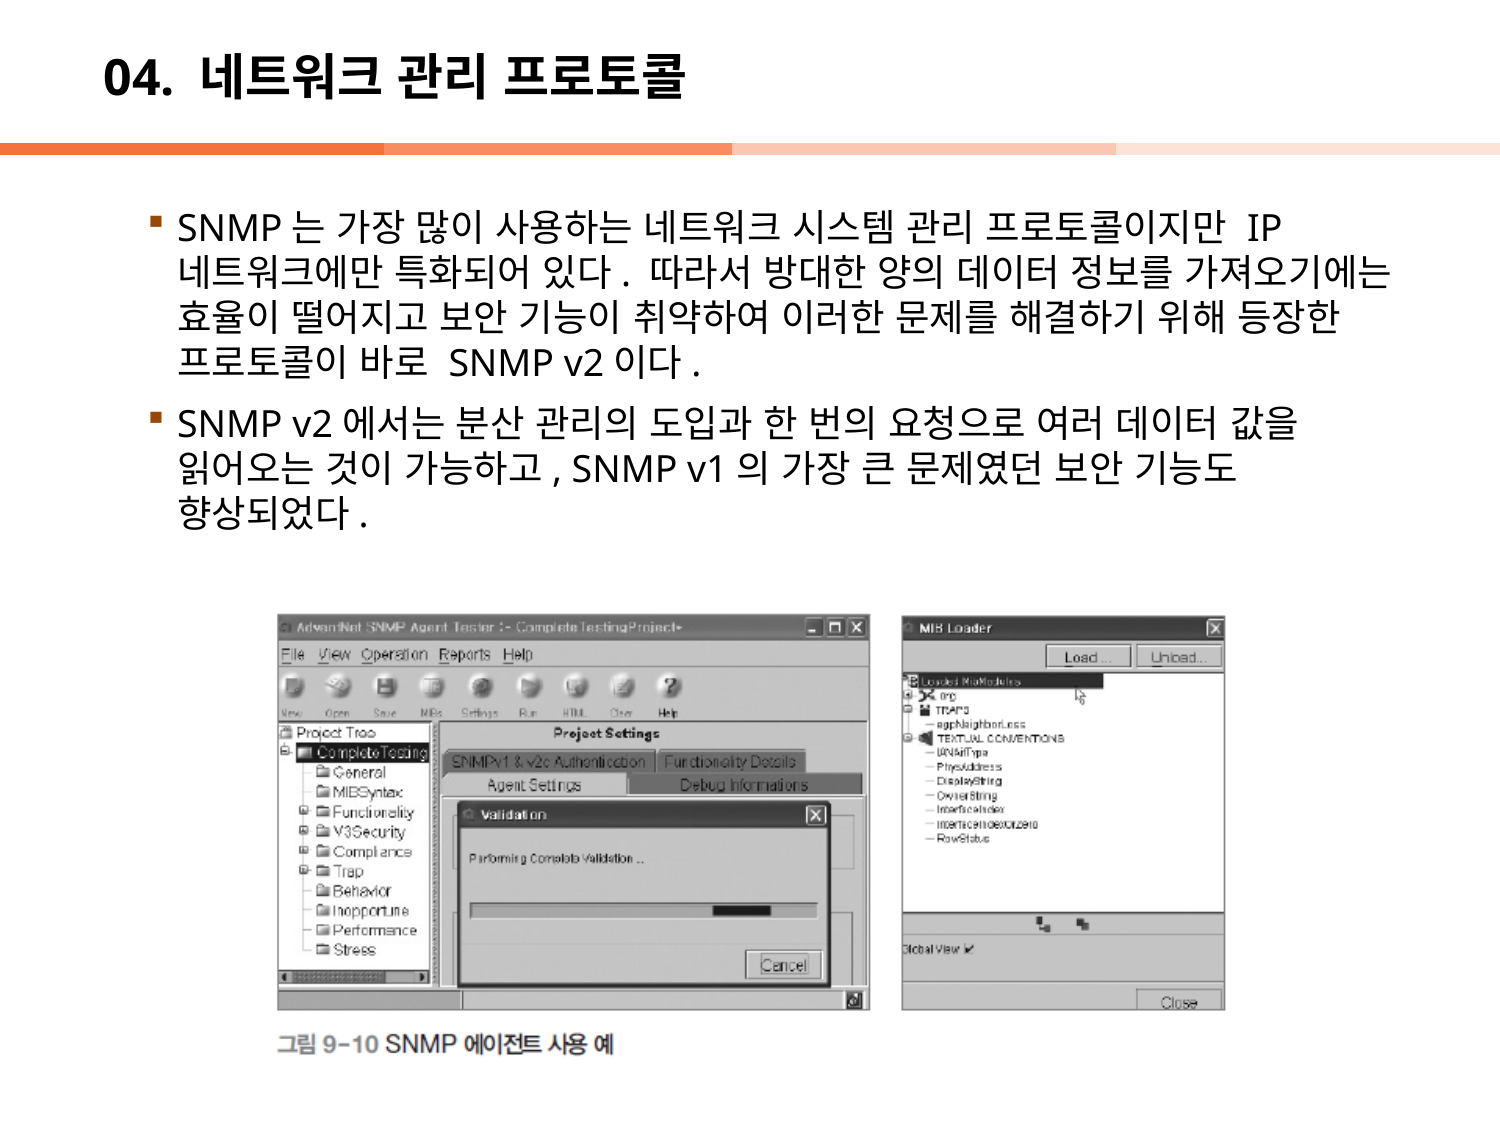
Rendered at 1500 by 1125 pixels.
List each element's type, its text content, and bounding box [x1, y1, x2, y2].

picture [265, 597, 1235, 1061]
list SNMP는 가장 많이 사용하는 네트워크 시스템 관리 프로토콜이지만 IP 네트워크에만 특화되어 있다. 따라서 방대한 양의 데이터 정보를 가져오기에는 효율이 떨어지고 보안 기능이 취약하여 이러한 문제를 해결하기 위해 등장한 프로토콜이 바로 SNMP v2이다. SNMP v2에서는 분산 관리의 도입과 한 번의 요청으로 여러 데이터 값을 읽어오는 것이 가능하고, SNMP v1의 가장 큰 문제였던 보안 기능도 향상되었다. [88, 196, 1436, 1083]
title 04. 네트워크 관리 프로토콜 [88, 30, 1330, 121]
